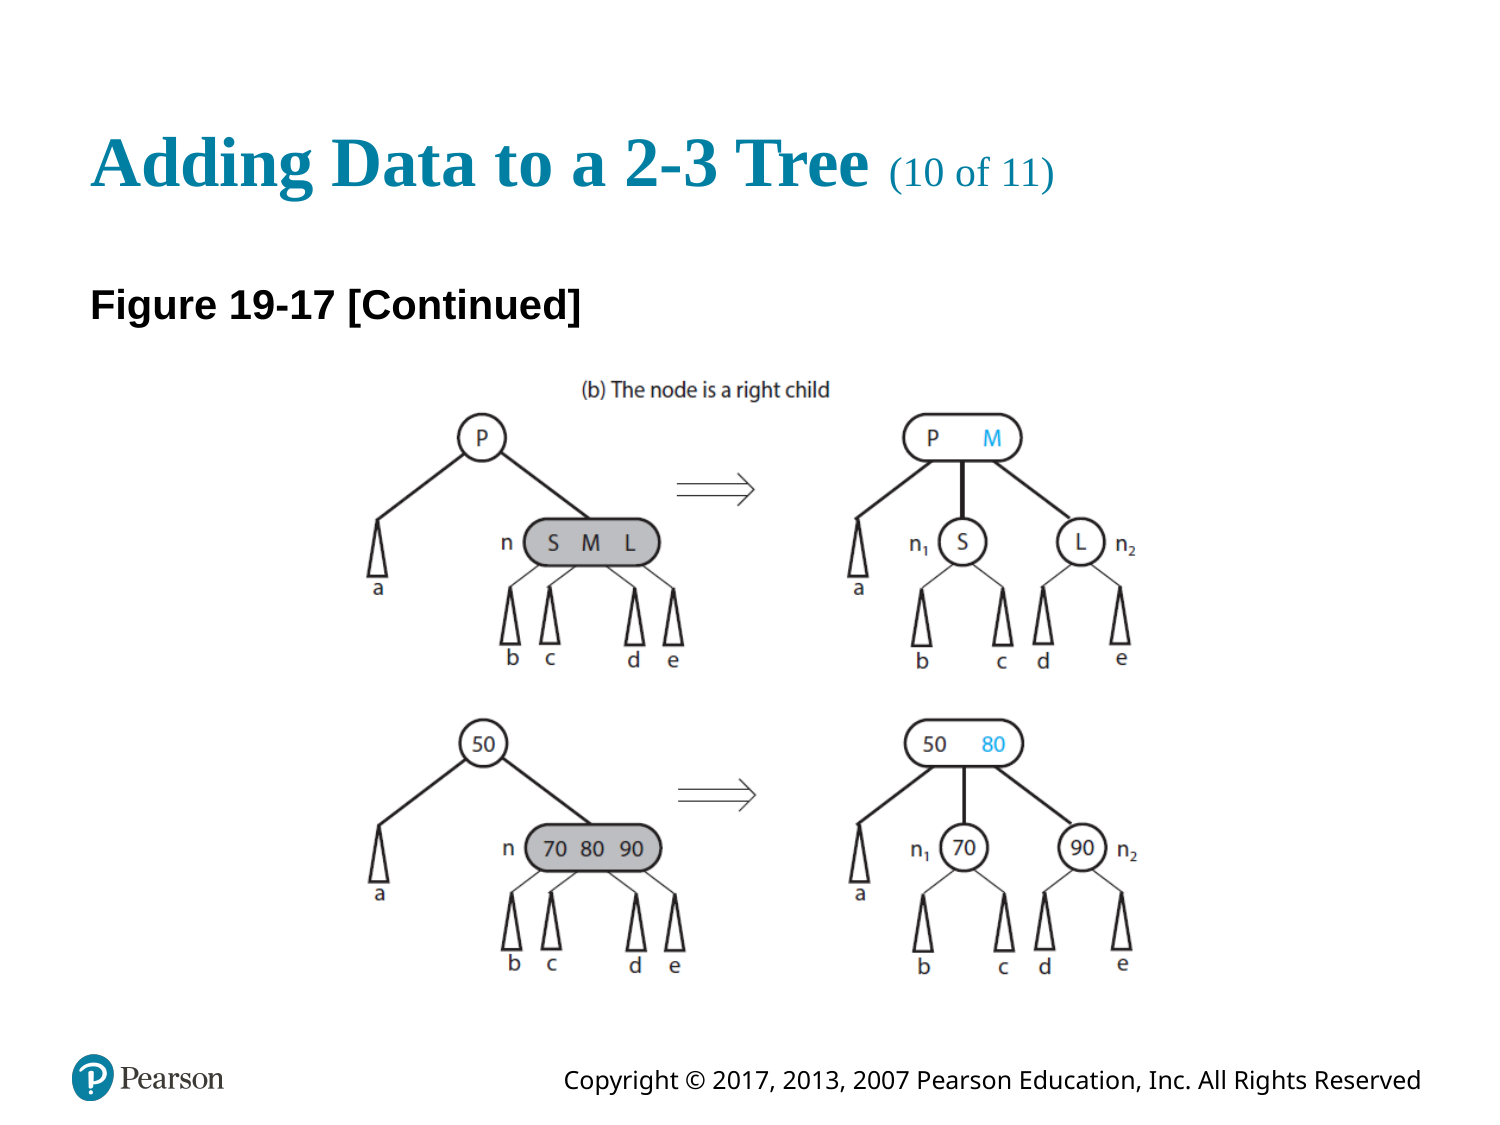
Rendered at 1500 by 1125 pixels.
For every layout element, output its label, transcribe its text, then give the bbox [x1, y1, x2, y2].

list Figure 19-17 [Continued] [75, 262, 1425, 340]
picture [359, 371, 1141, 982]
picture [80, 1063, 106, 1088]
picture [98, 1054, 224, 1101]
picture [72, 1054, 88, 1070]
picture [72, 1087, 83, 1101]
title Adding Data to a 2-3 Tree (10 of 11) [75, 35, 1425, 216]
